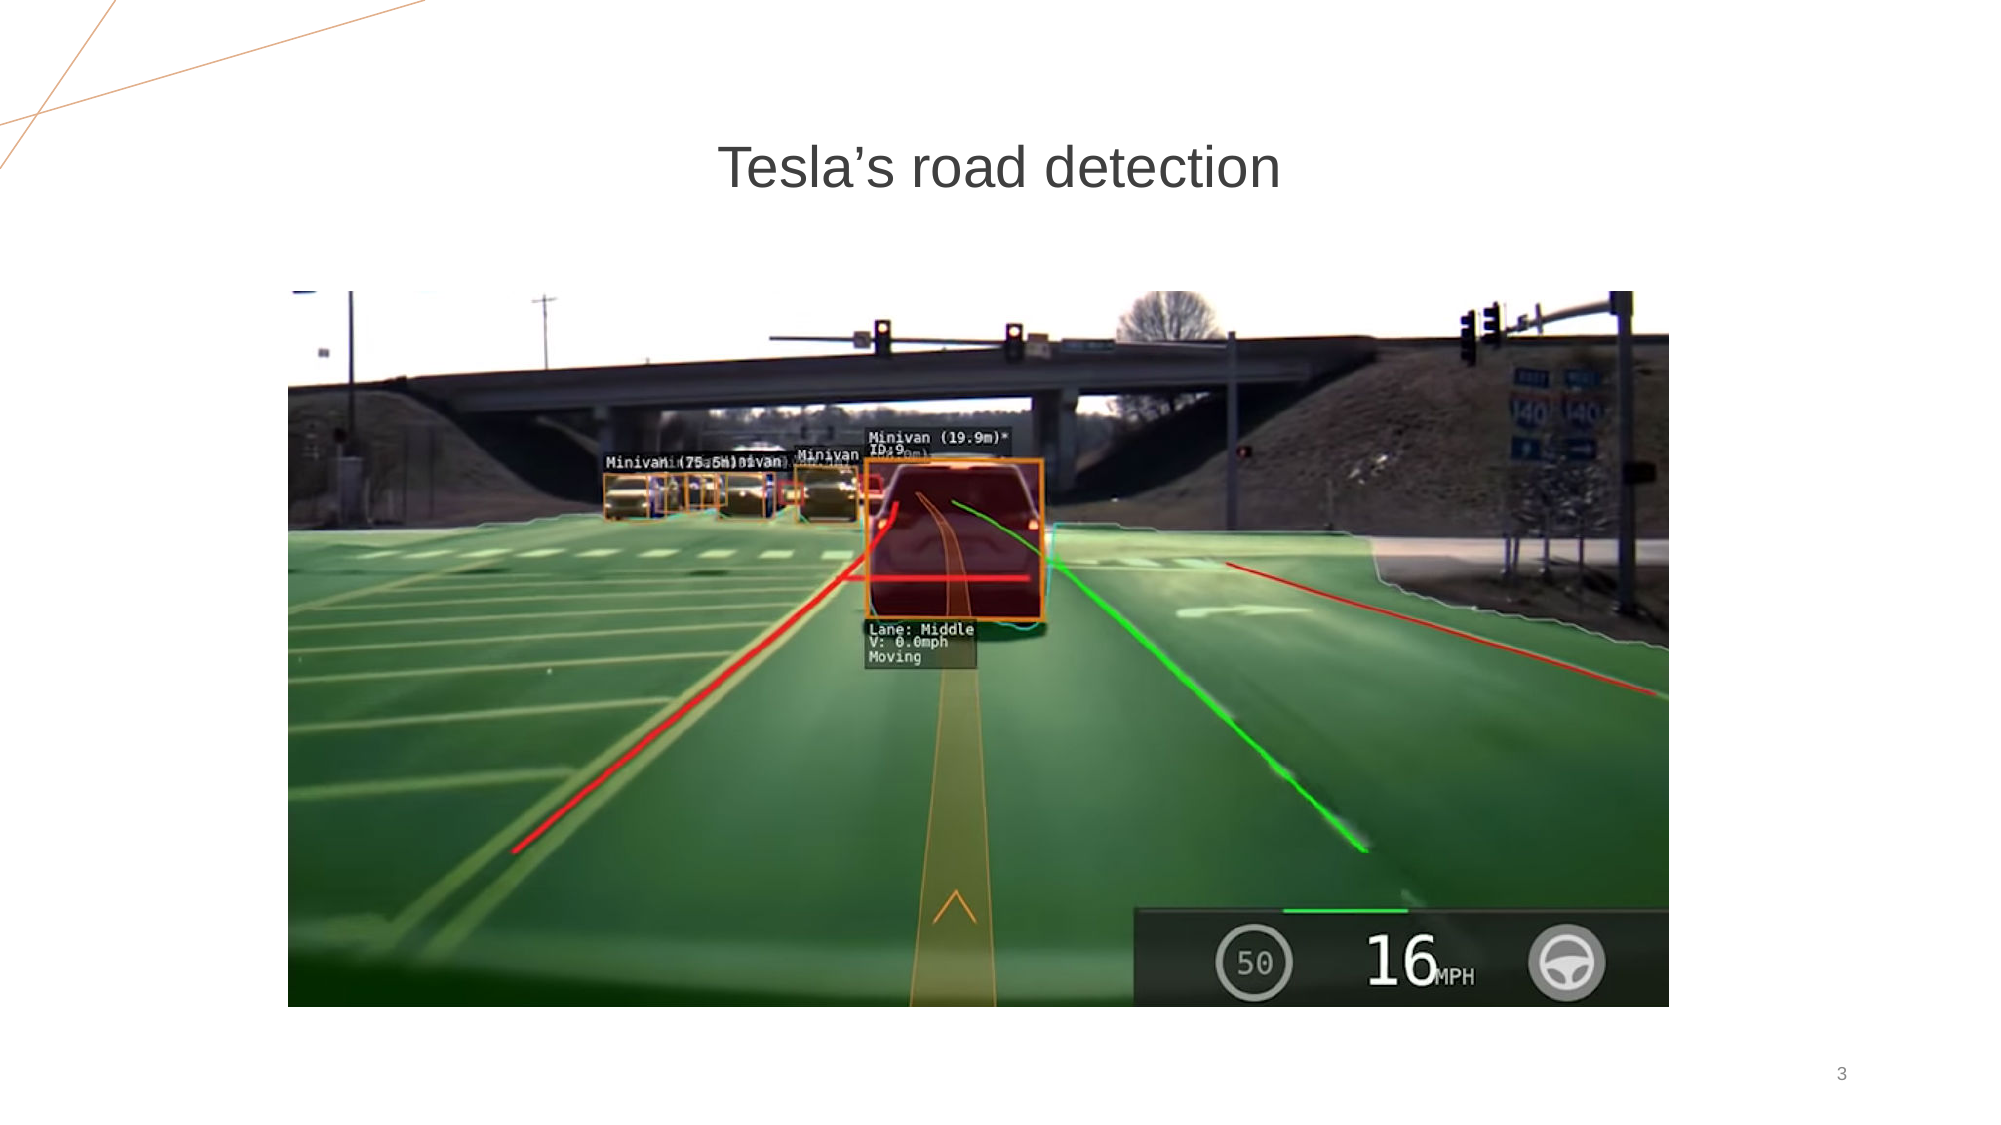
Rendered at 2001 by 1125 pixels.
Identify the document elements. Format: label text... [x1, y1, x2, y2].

title Tesla’s road detection [137, 59, 1863, 278]
slide_number ‹#› [1412, 1042, 1863, 1103]
picture [288, 290, 1669, 1007]
